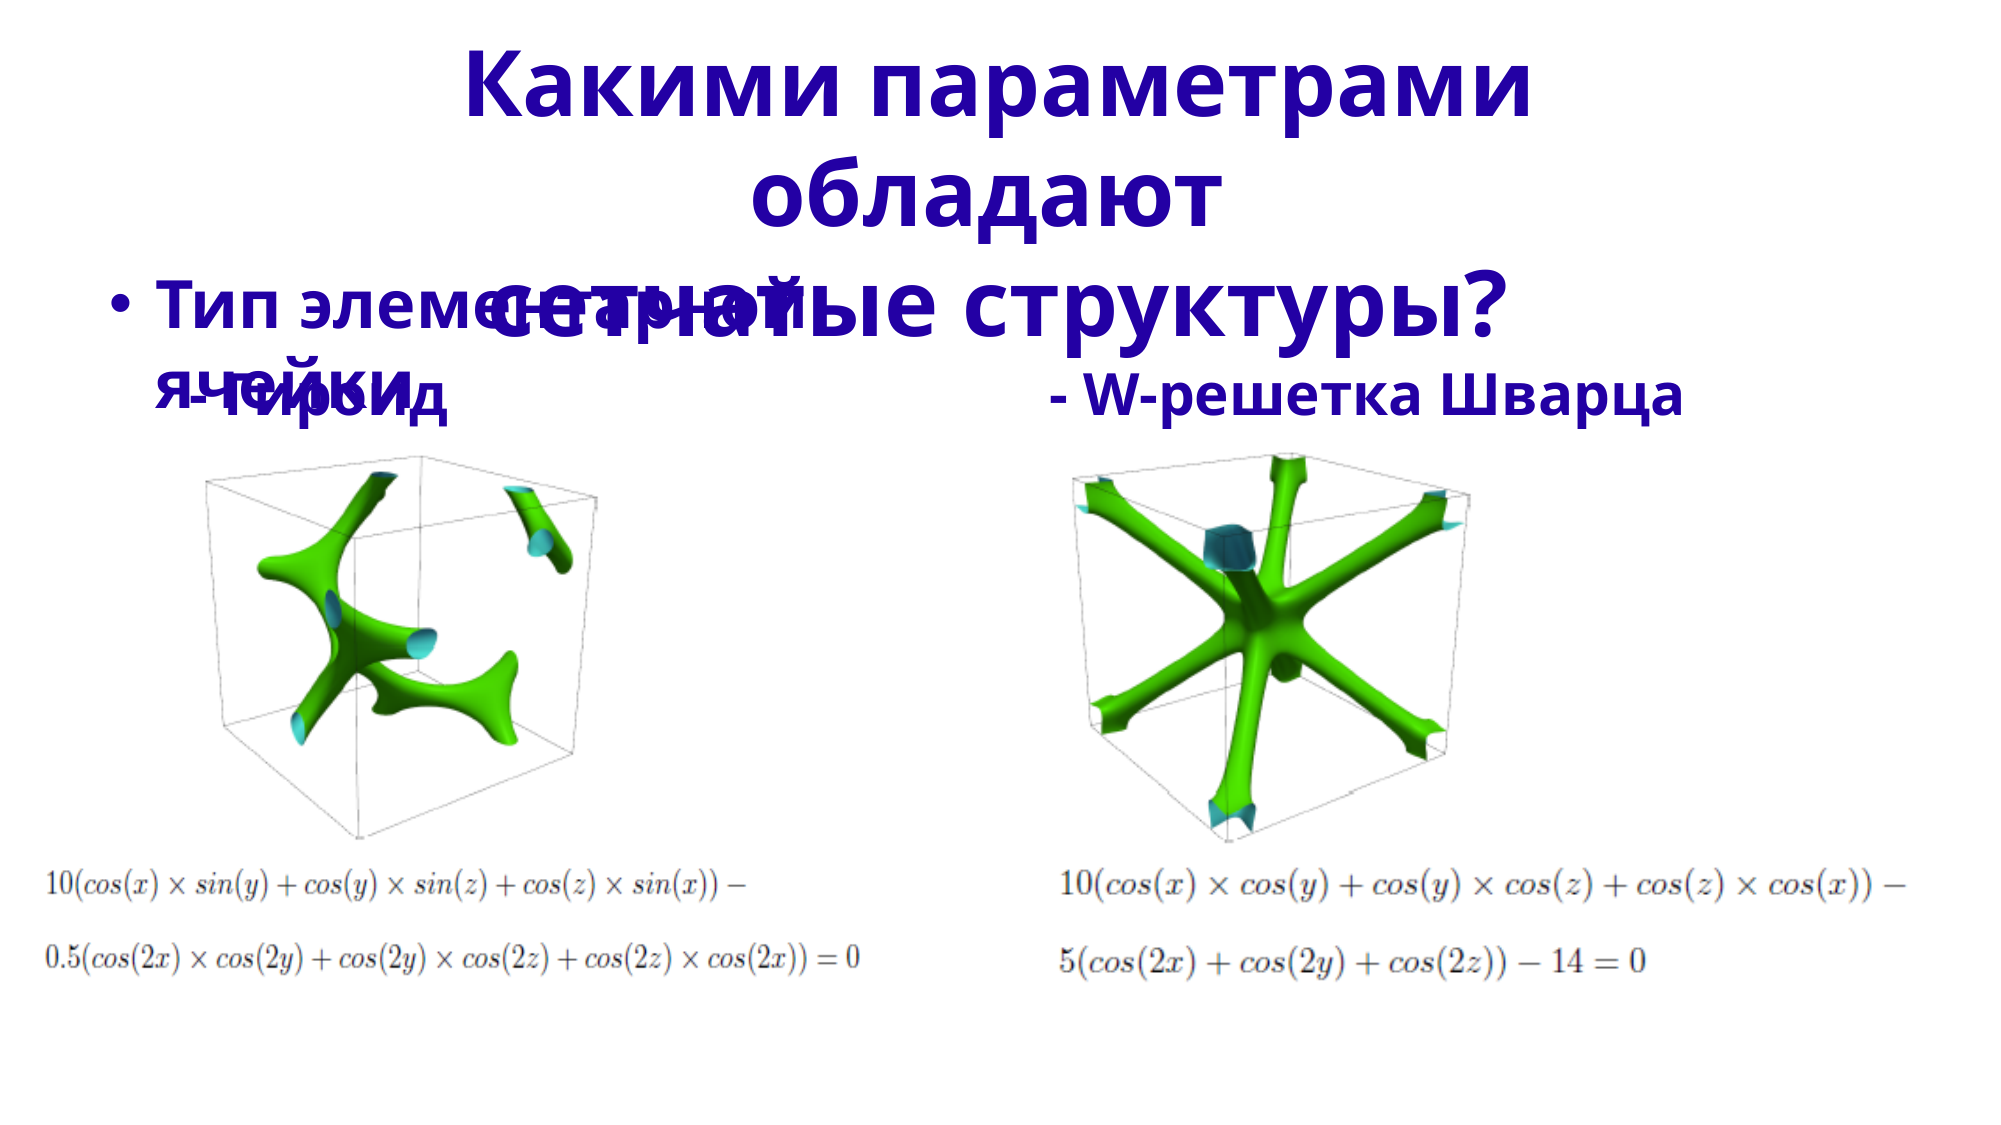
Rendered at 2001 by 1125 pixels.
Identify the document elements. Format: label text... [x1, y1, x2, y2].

text_box Тип элементарной ячейки [93, 254, 1037, 430]
picture [32, 860, 869, 988]
picture [1036, 435, 1917, 988]
text_box Какими параметрами обладают сетчатые структуры? [372, 17, 1625, 349]
text_box - W-решетка Шварца [1034, 349, 1727, 435]
text_box - Гироид Шоэна [174, 349, 642, 505]
picture [190, 435, 614, 856]
